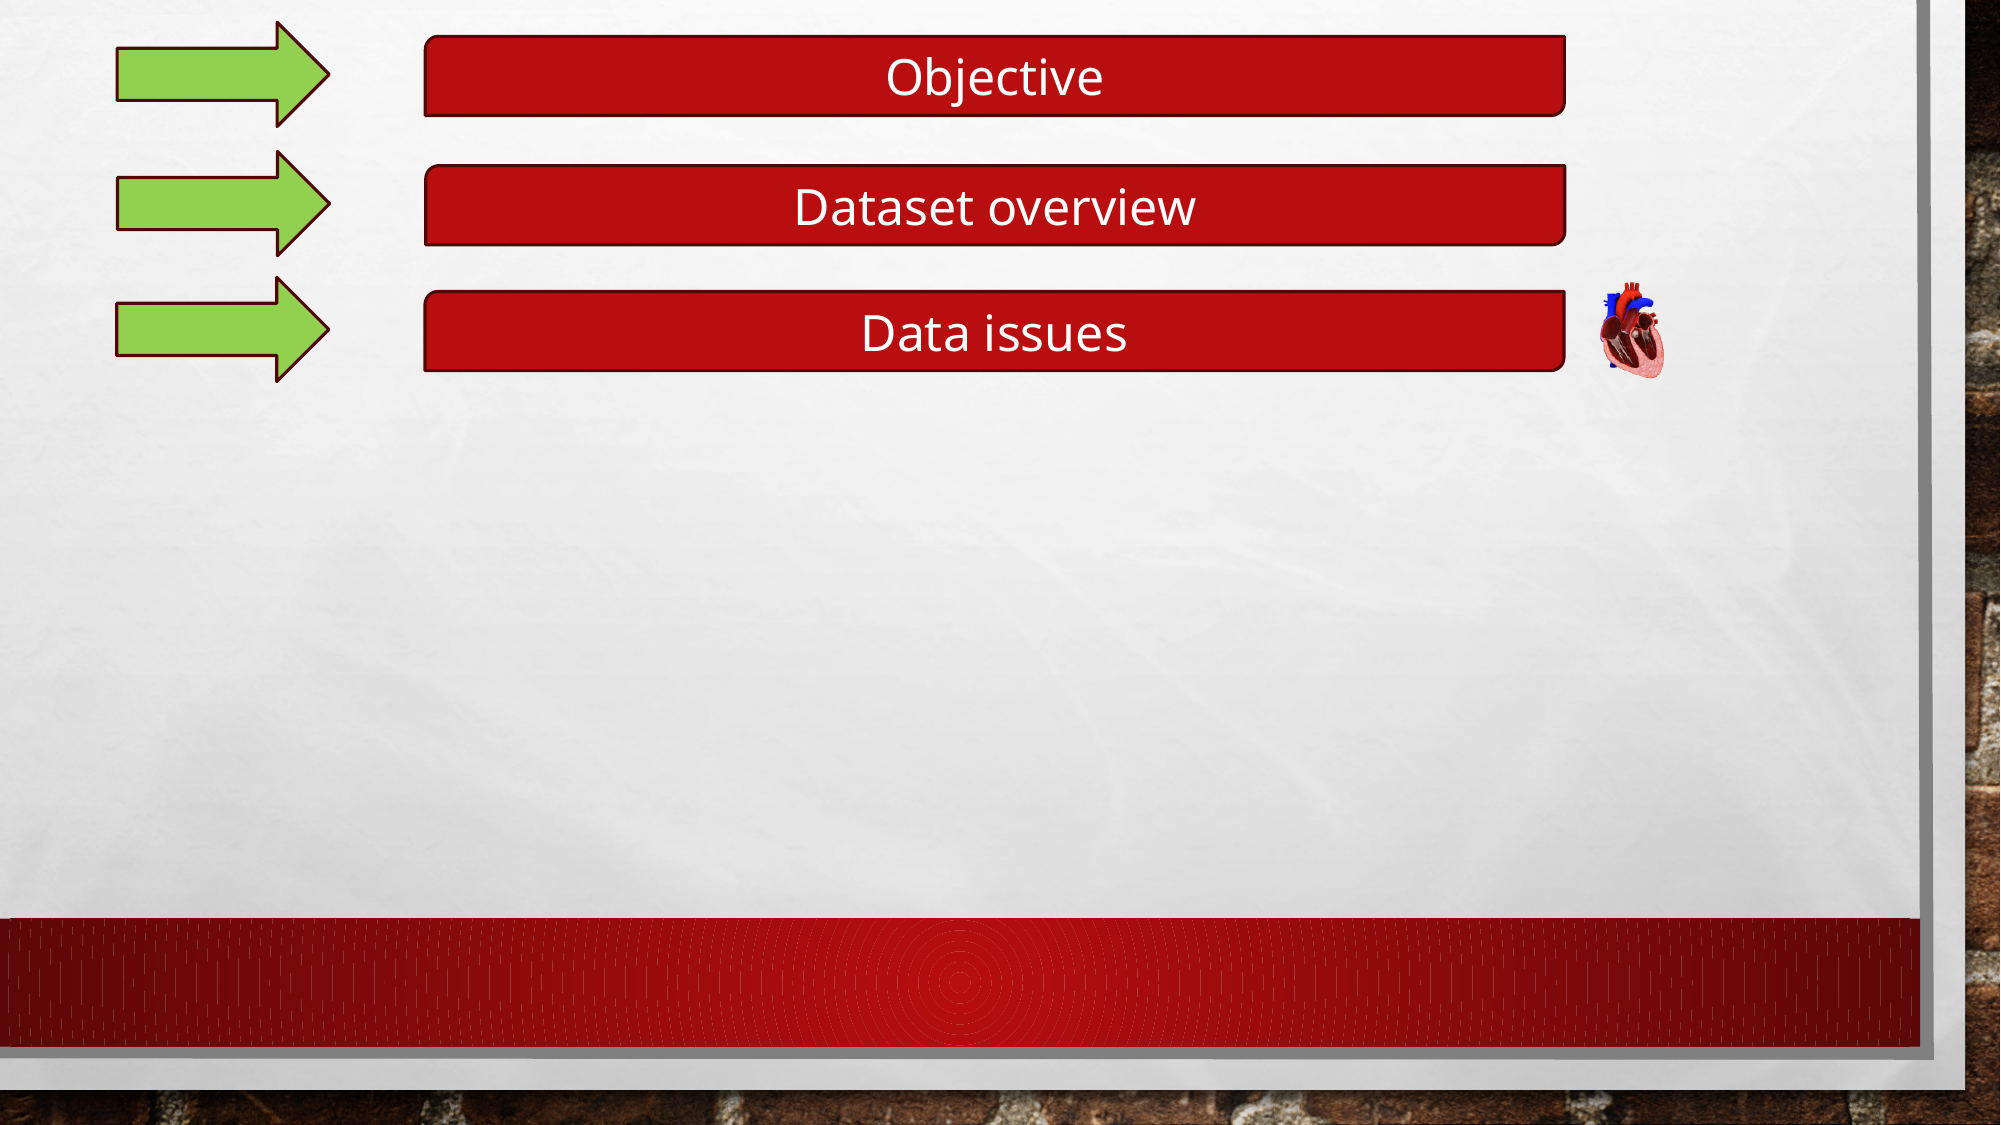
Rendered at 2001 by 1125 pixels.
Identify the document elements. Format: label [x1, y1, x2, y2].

text_box [116, 21, 1565, 127]
picture [0, 0, 2000, 1125]
text_box [116, 276, 1565, 382]
picture [1566, 279, 1695, 382]
text_box [117, 151, 1566, 256]
